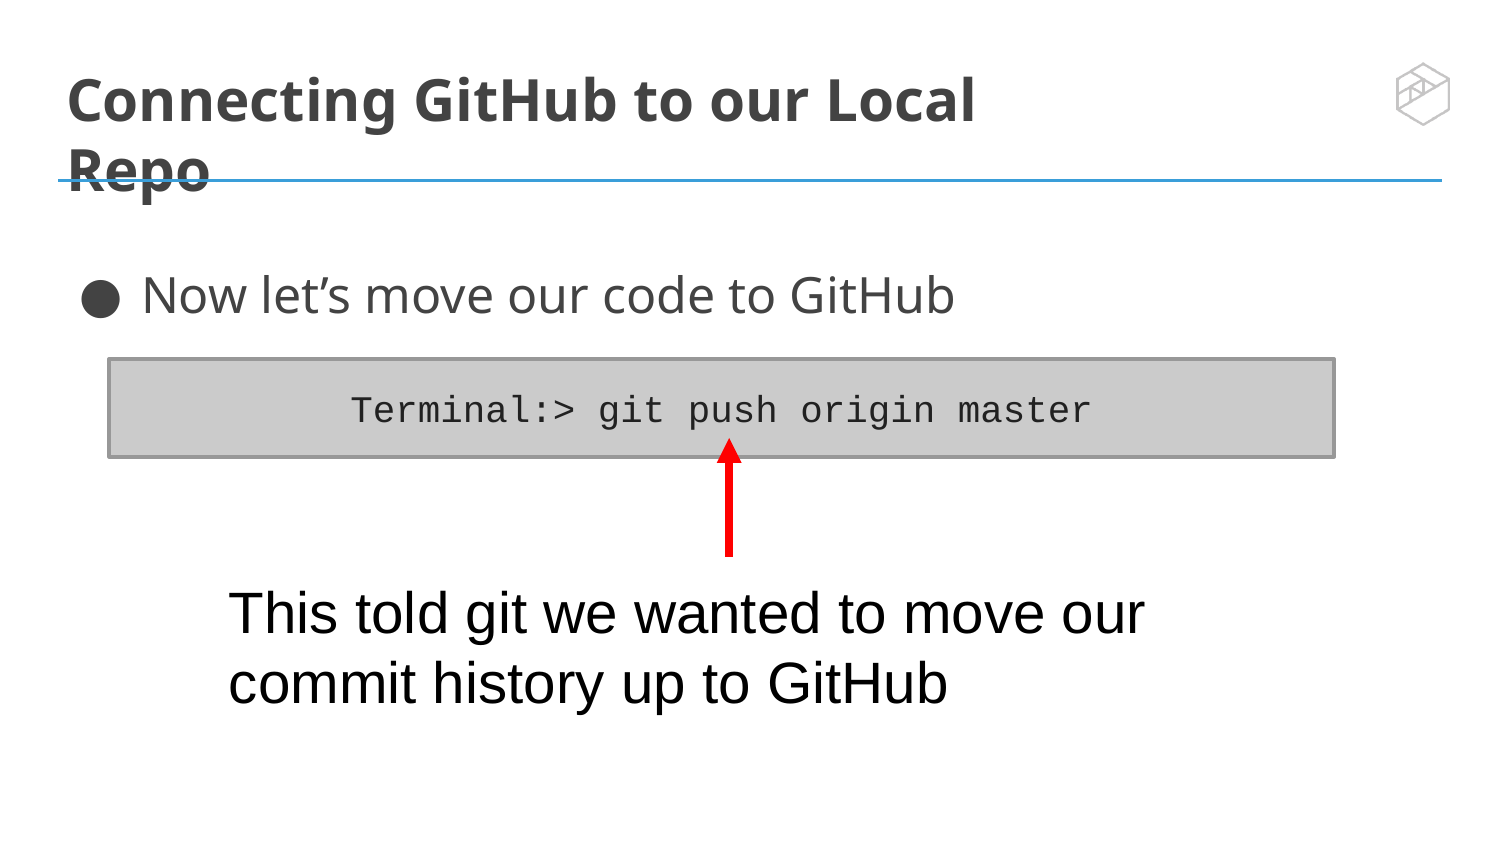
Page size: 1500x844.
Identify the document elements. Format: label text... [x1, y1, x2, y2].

text_box This told git we wanted to move our commit history up to GitHub [214, 567, 1286, 723]
text_box Terminal:> git push origin master [107, 357, 1336, 459]
list Now let’s move our code to GitHub [51, 239, 1449, 675]
title Connecting GitHub to our Local Repo [51, 48, 1135, 142]
picture [1396, 62, 1451, 126]
